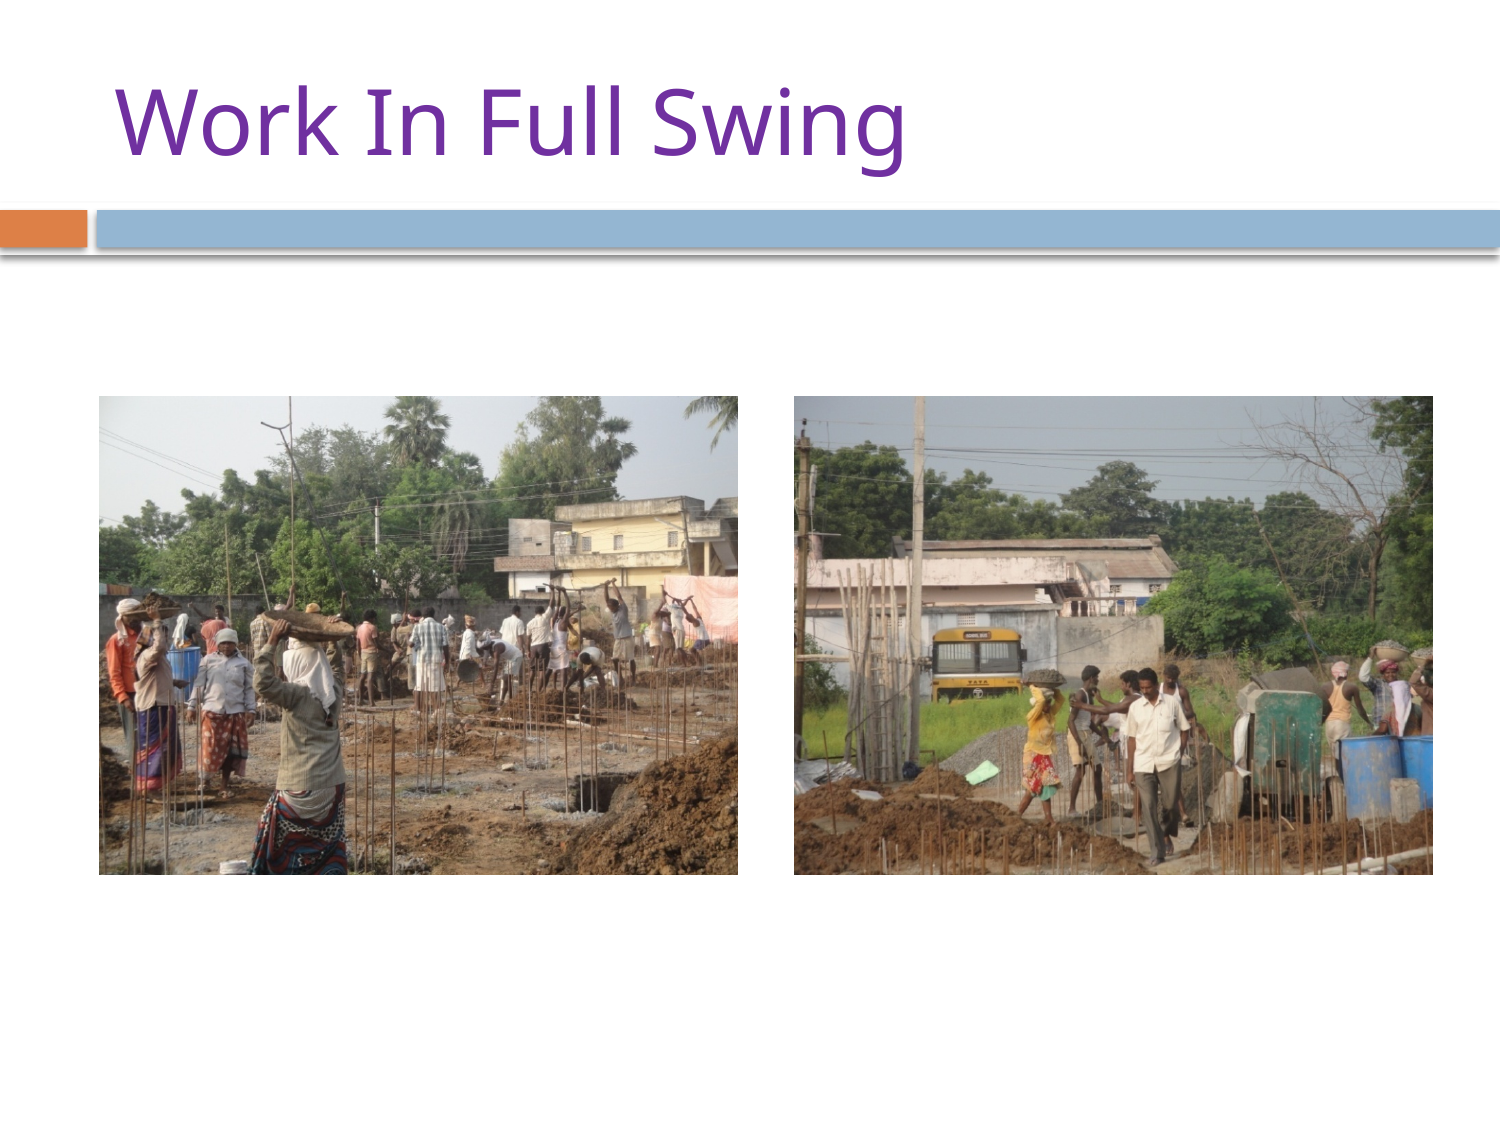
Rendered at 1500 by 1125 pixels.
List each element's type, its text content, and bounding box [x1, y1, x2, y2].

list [794, 396, 1433, 875]
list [99, 396, 738, 875]
title Work In Full Swing [99, 37, 1438, 200]
